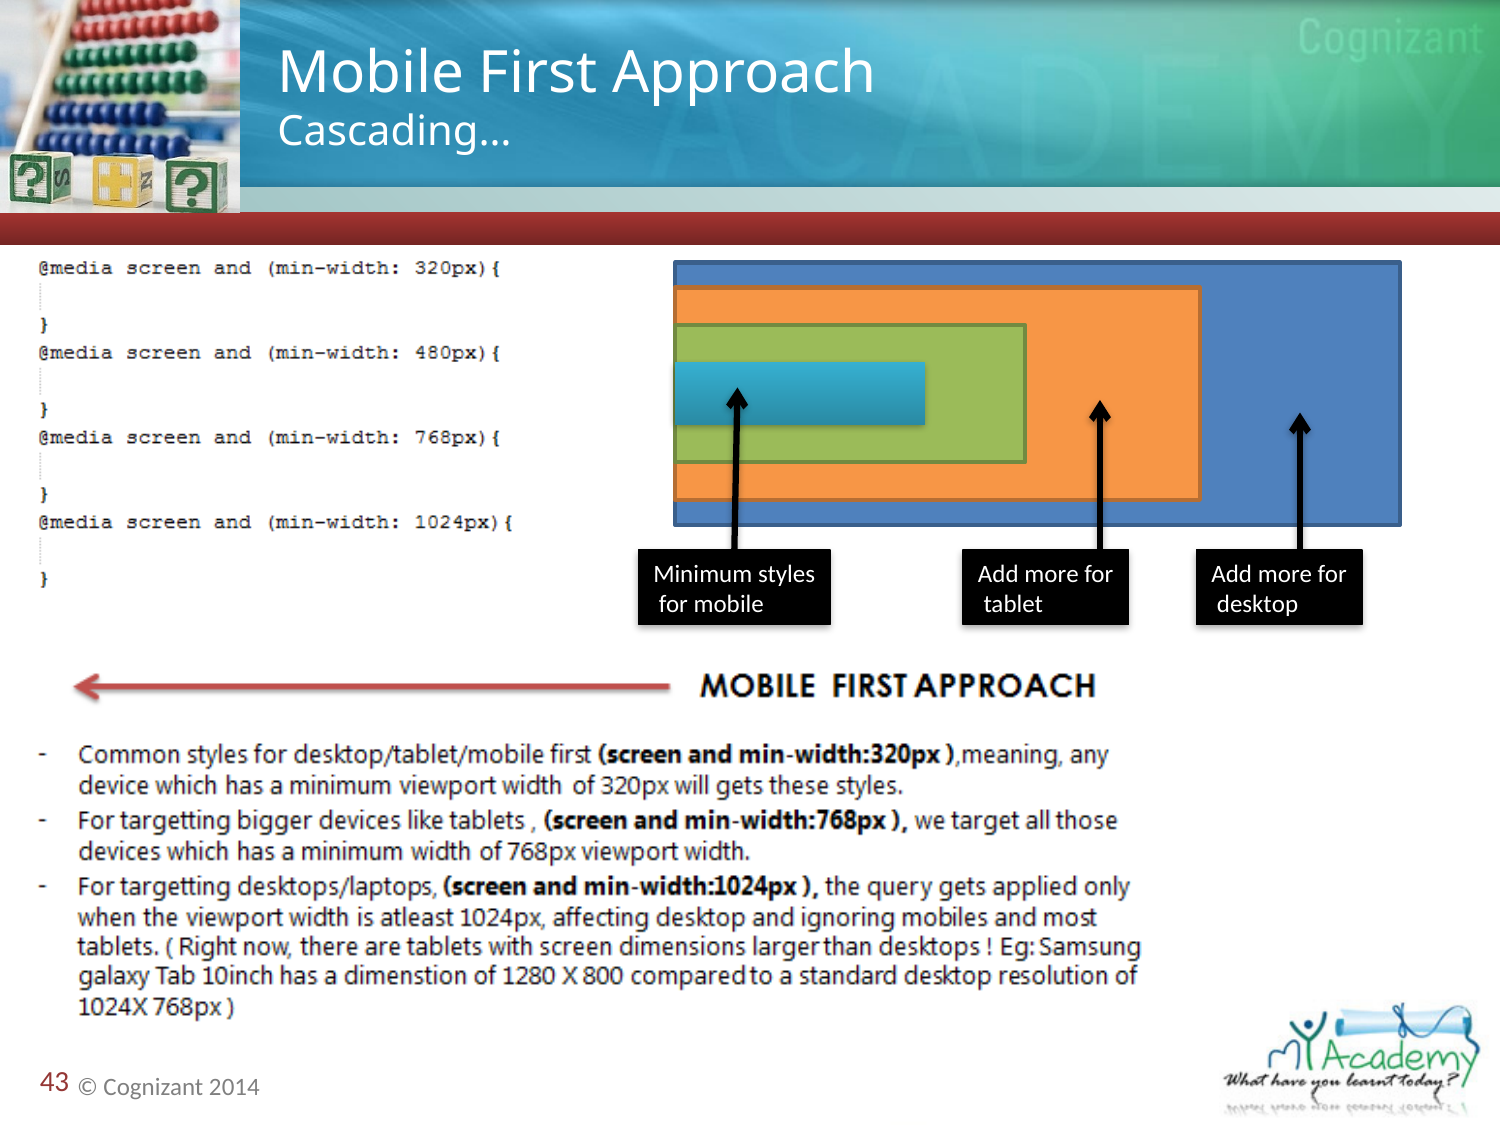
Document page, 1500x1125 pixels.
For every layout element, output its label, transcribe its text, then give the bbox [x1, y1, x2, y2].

text_box Minimum styles for mobile [638, 549, 831, 625]
text_box STYLES [673, 260, 1402, 527]
text_box Add more for tablet [962, 549, 1129, 625]
text_box [673, 285, 1202, 502]
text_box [734, 387, 738, 551]
text_box [673, 323, 1027, 464]
picture [0, 0, 262, 213]
title Mobile First Approach Cascading… [262, 0, 1500, 188]
text_box [675, 362, 925, 425]
text_box Add more for desktop [1196, 549, 1363, 625]
slide_number 43 [24, 1054, 100, 1100]
picture [0, 245, 1500, 1125]
list . [37, 263, 1463, 1026]
